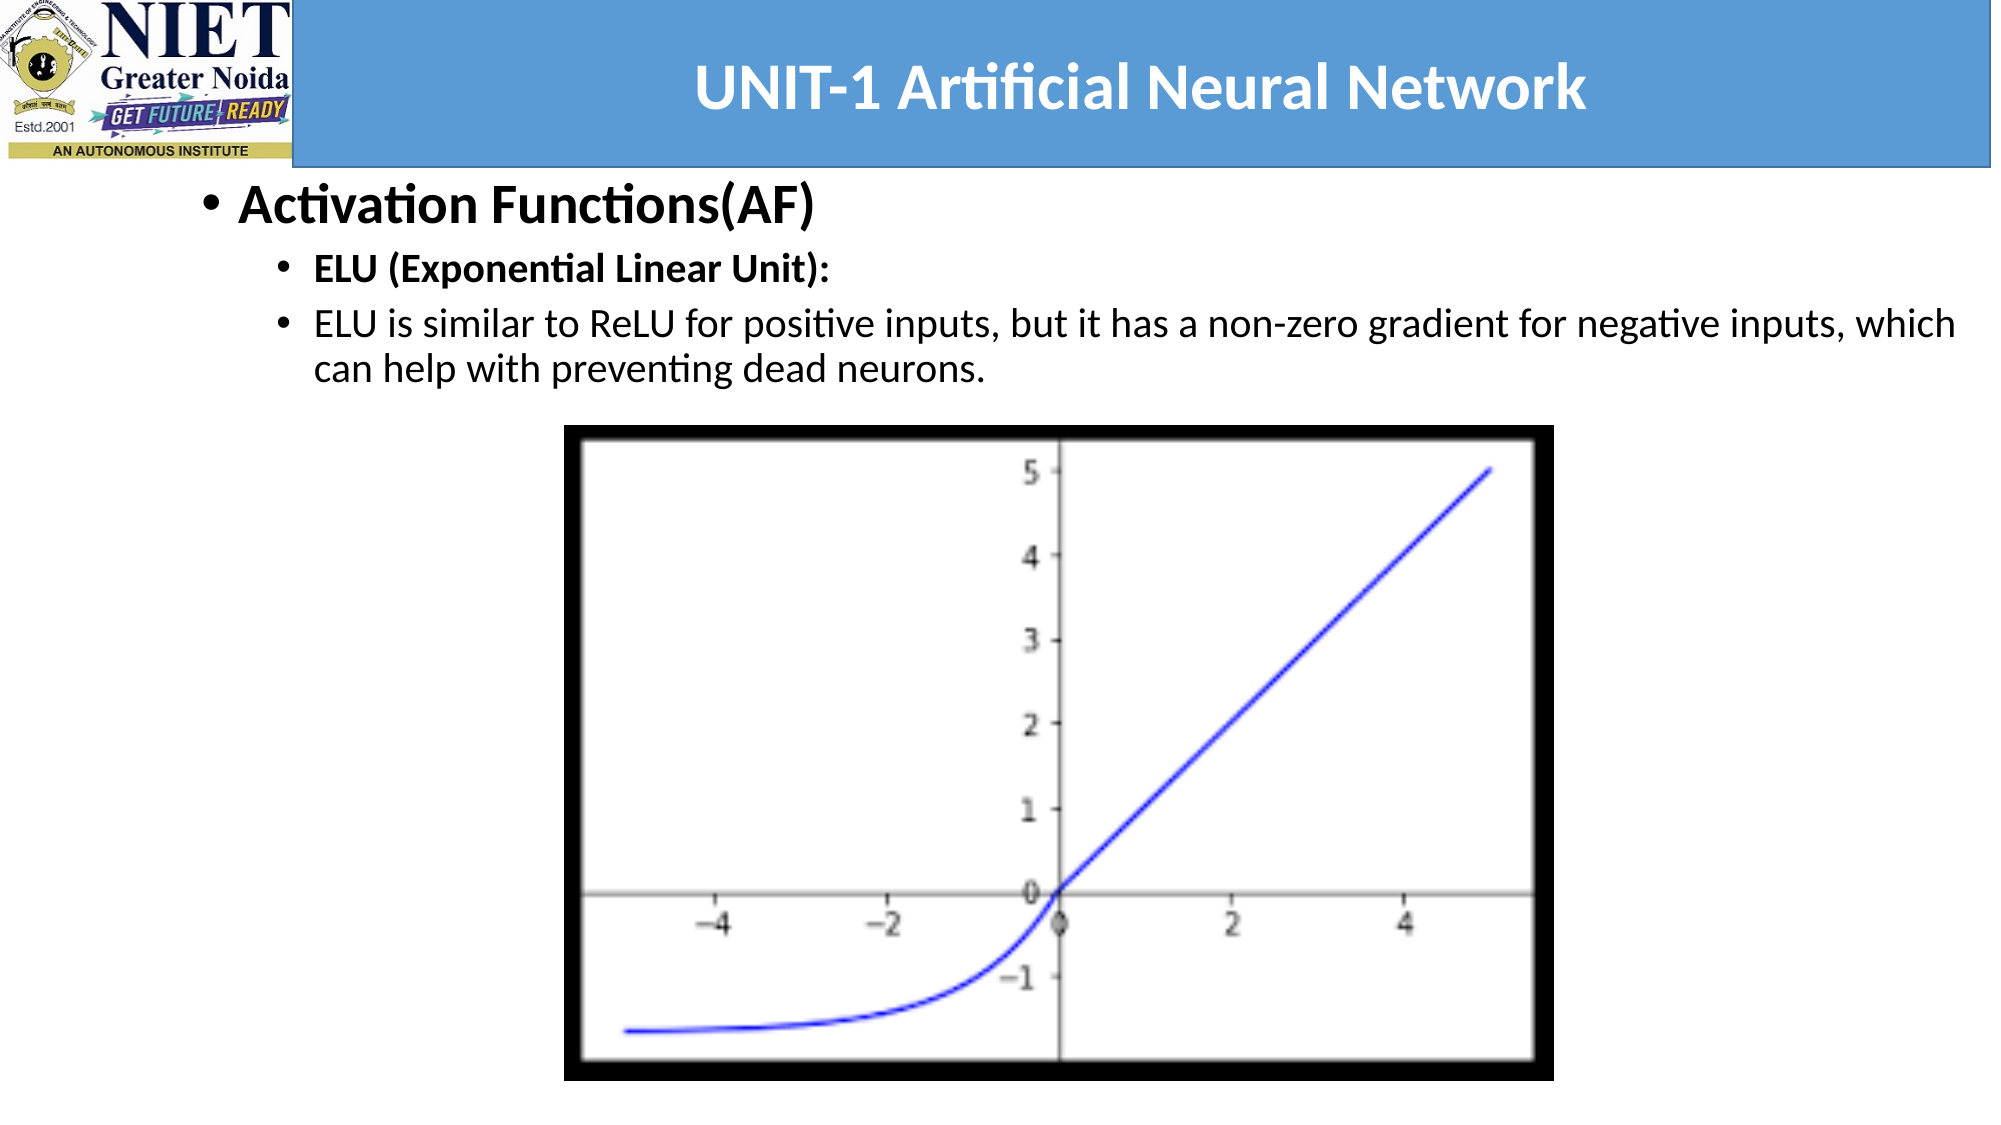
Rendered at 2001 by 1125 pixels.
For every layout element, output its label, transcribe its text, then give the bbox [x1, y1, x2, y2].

list Activation Functions(AF) ELU (Exponential Linear Unit): ELU is similar to ReLU for positive inputs, but it has a non-zero gradient for negative inputs, which can help with preventing dead neurons. [186, 167, 1991, 1043]
picture [0, 0, 293, 163]
picture [564, 425, 1554, 1081]
text_box UNIT-1 Artificial Neural Network [292, 0, 1991, 168]
